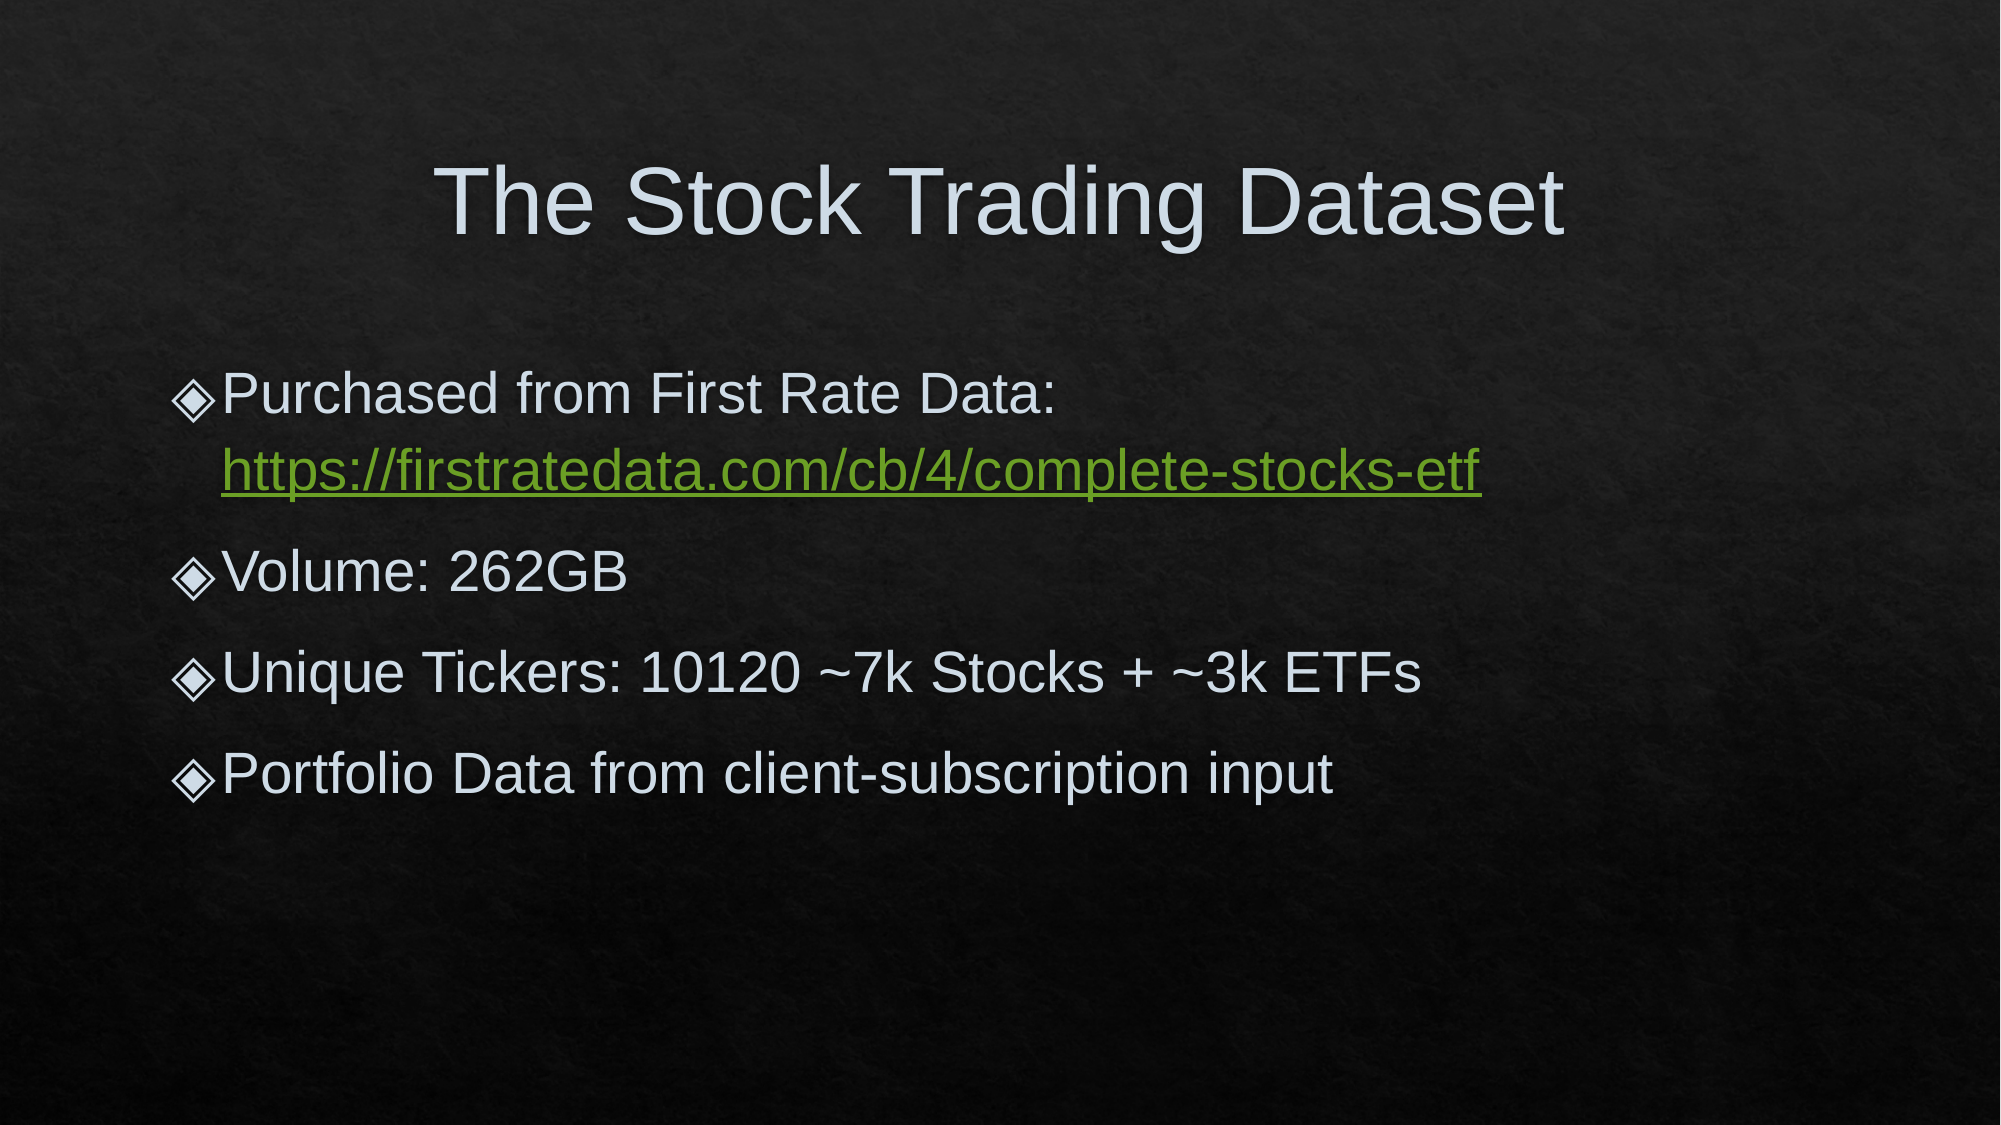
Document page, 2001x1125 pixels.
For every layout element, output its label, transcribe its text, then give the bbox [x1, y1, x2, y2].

list Purchased from First Rate Data: https://firstratedata.com/cb/4/complete-stocks-etf Volume: 262GB Unique Tickers: 10120 ~7k Stocks + ~3k ETFs Portfolio Data from client-subscription input [149, 340, 1849, 950]
title The Stock Trading Dataset [149, 99, 1849, 307]
picture [0, 0, 2001, 1125]
